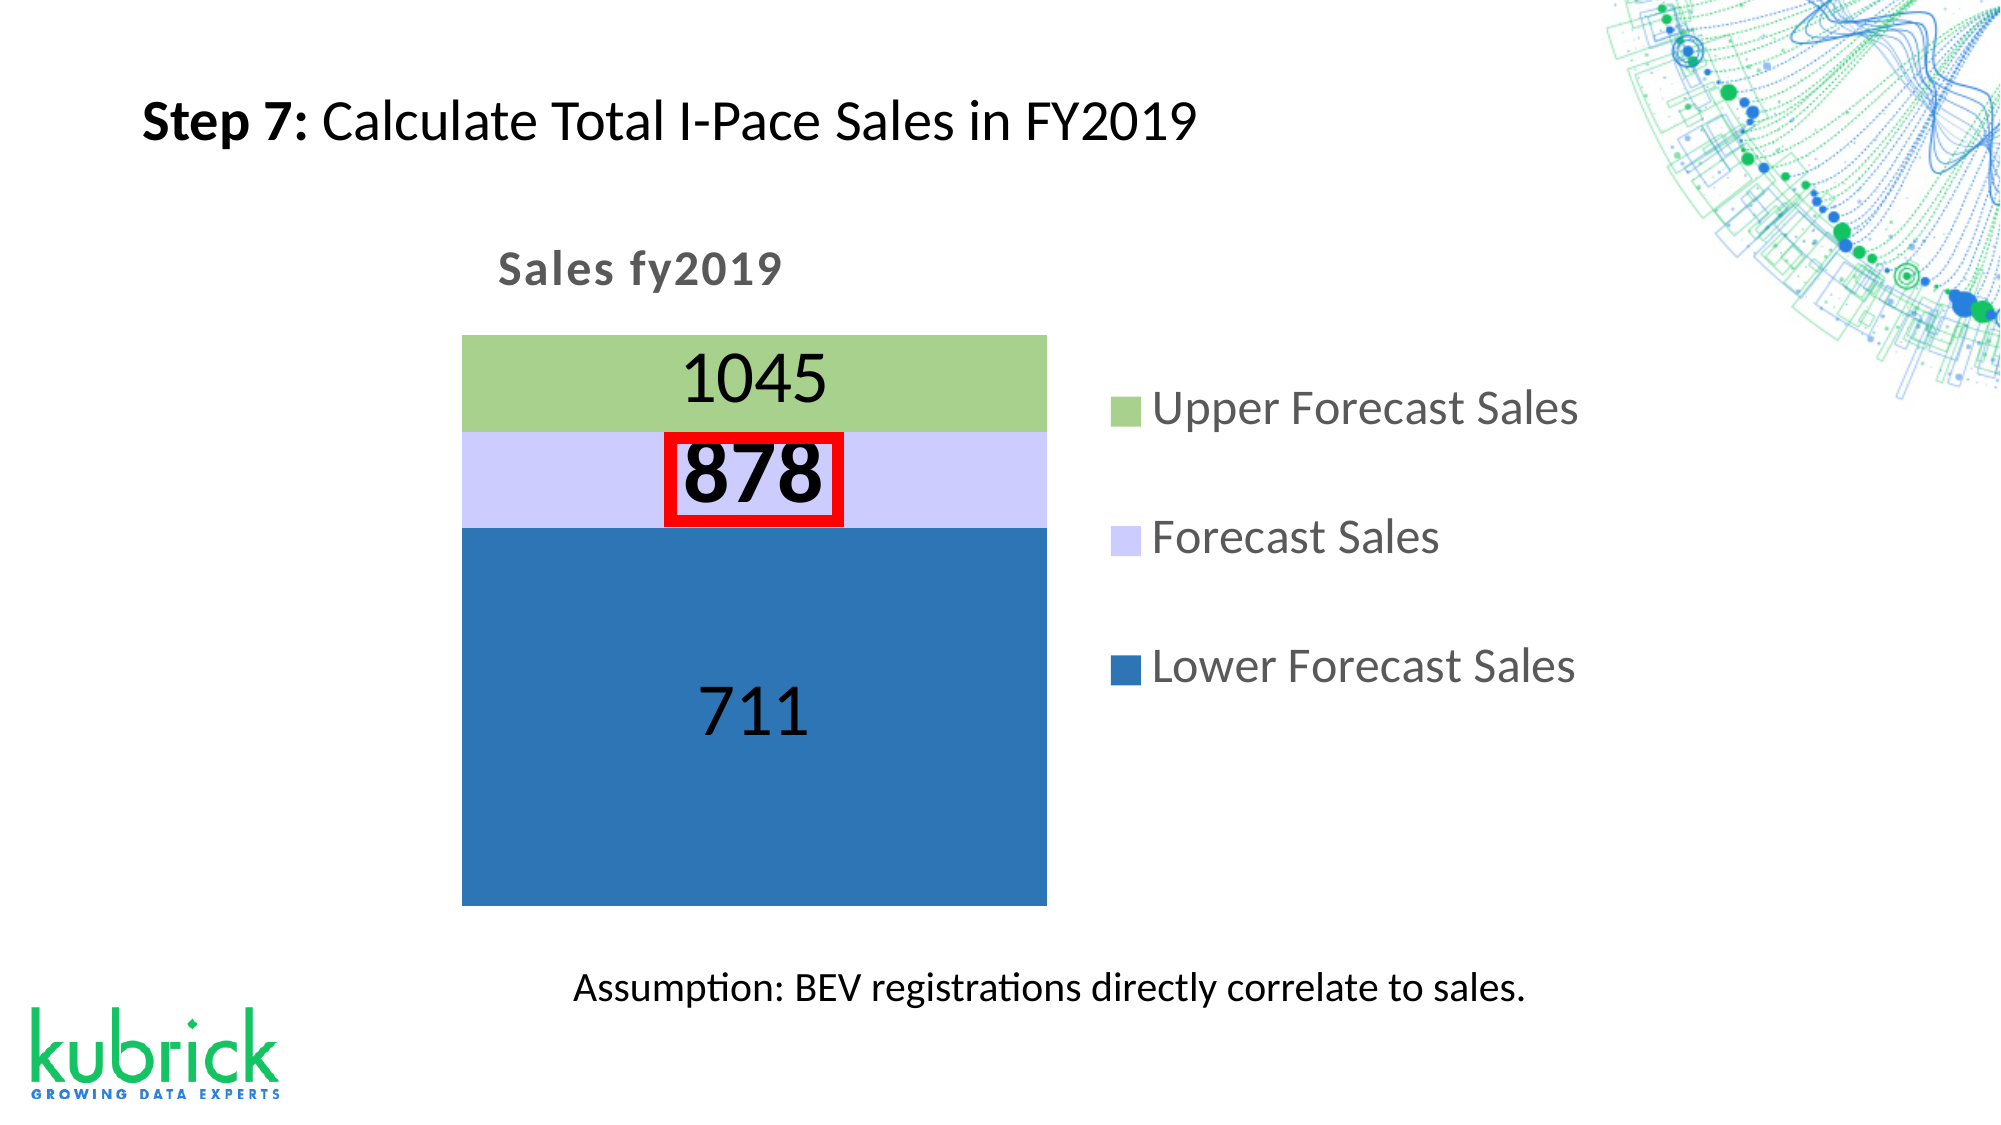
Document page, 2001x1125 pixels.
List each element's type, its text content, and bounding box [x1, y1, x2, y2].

chart [230, 172, 1773, 950]
text_box Assumption: BEV registrations directly correlate to sales. [558, 952, 1576, 1063]
text_box Step 7: Calculate Total I-Pace Sales in FY2019 [128, 74, 1408, 229]
picture [0, 0, 2001, 1125]
